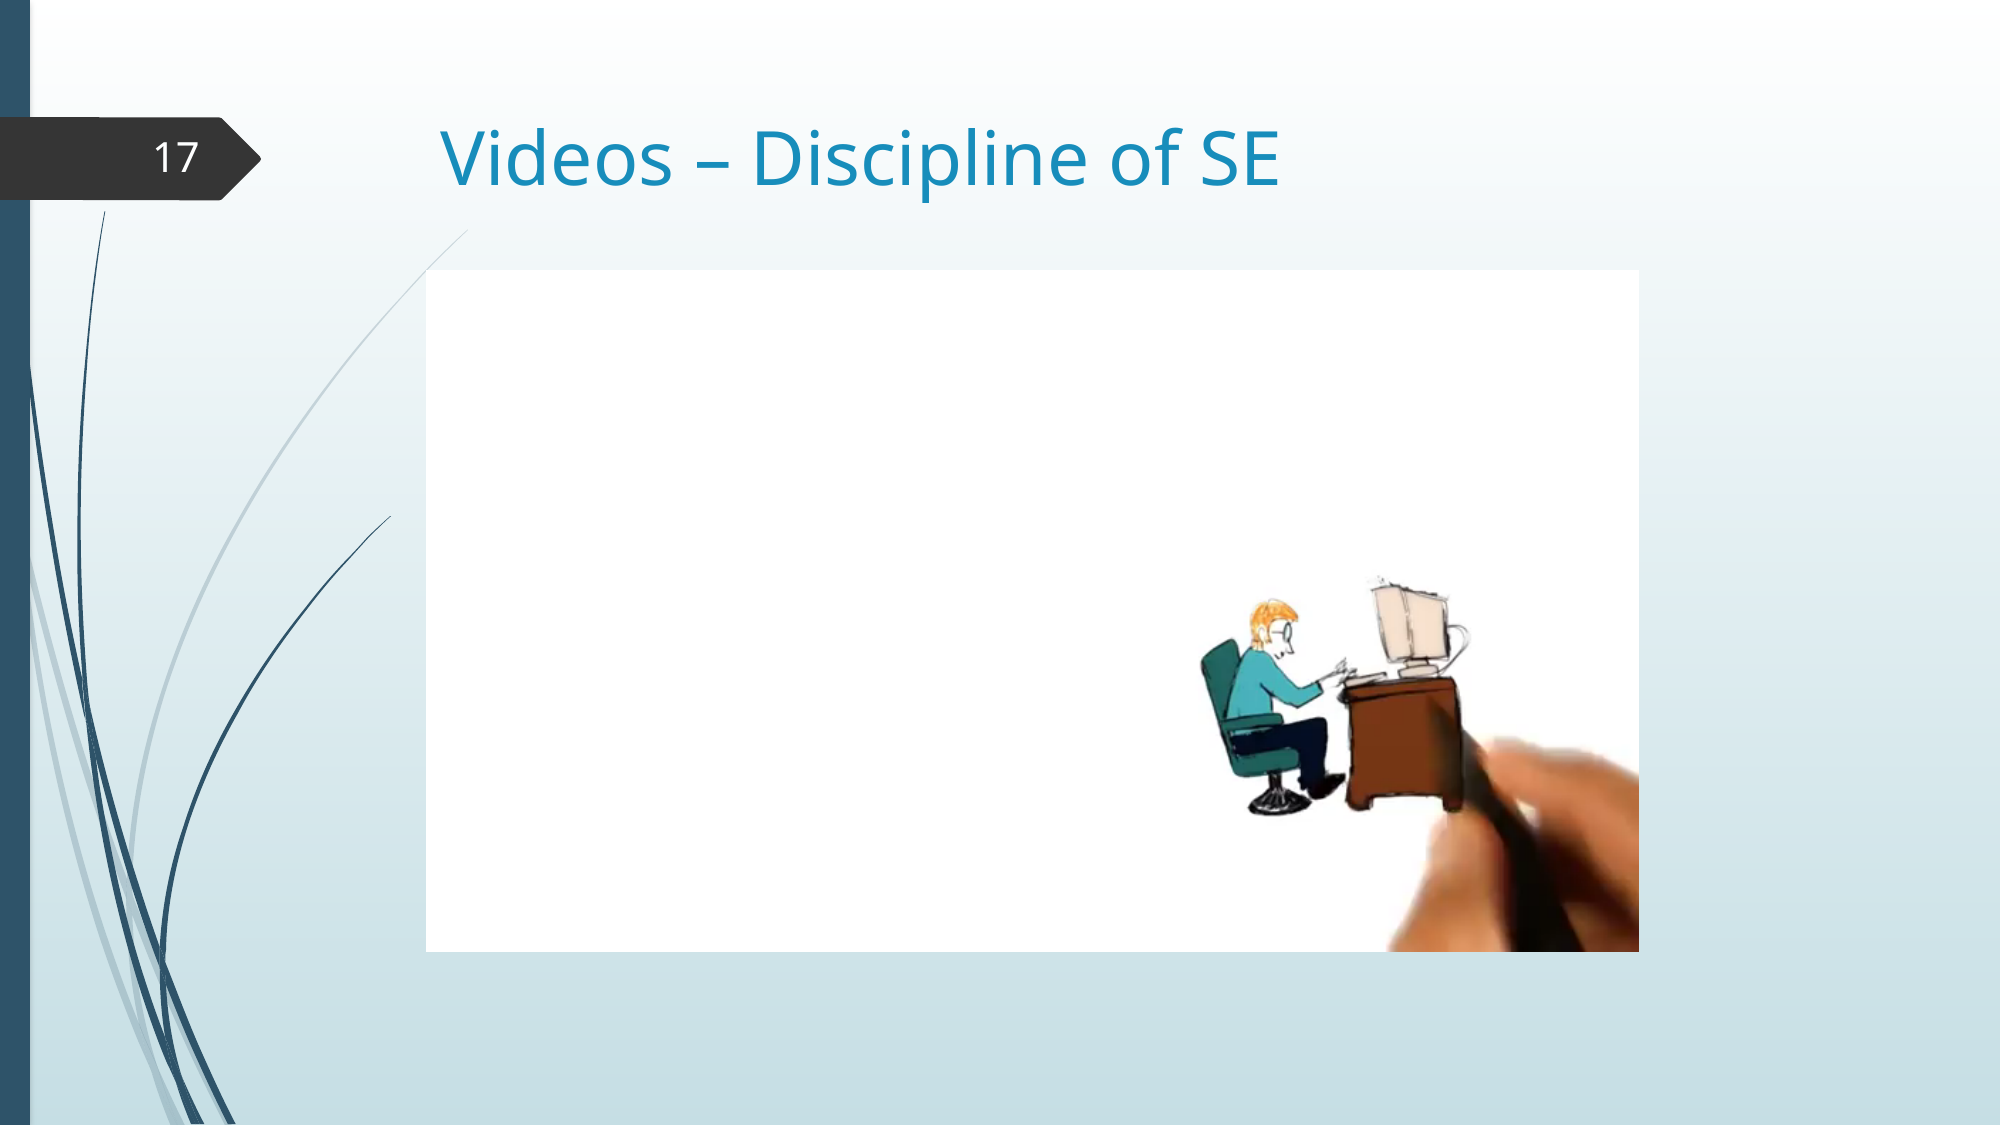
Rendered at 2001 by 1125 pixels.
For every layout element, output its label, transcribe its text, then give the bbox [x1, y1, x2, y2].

slide_number 17 [87, 129, 216, 190]
title Videos – Discipline of SE [425, 102, 1888, 313]
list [425, 269, 1640, 953]
